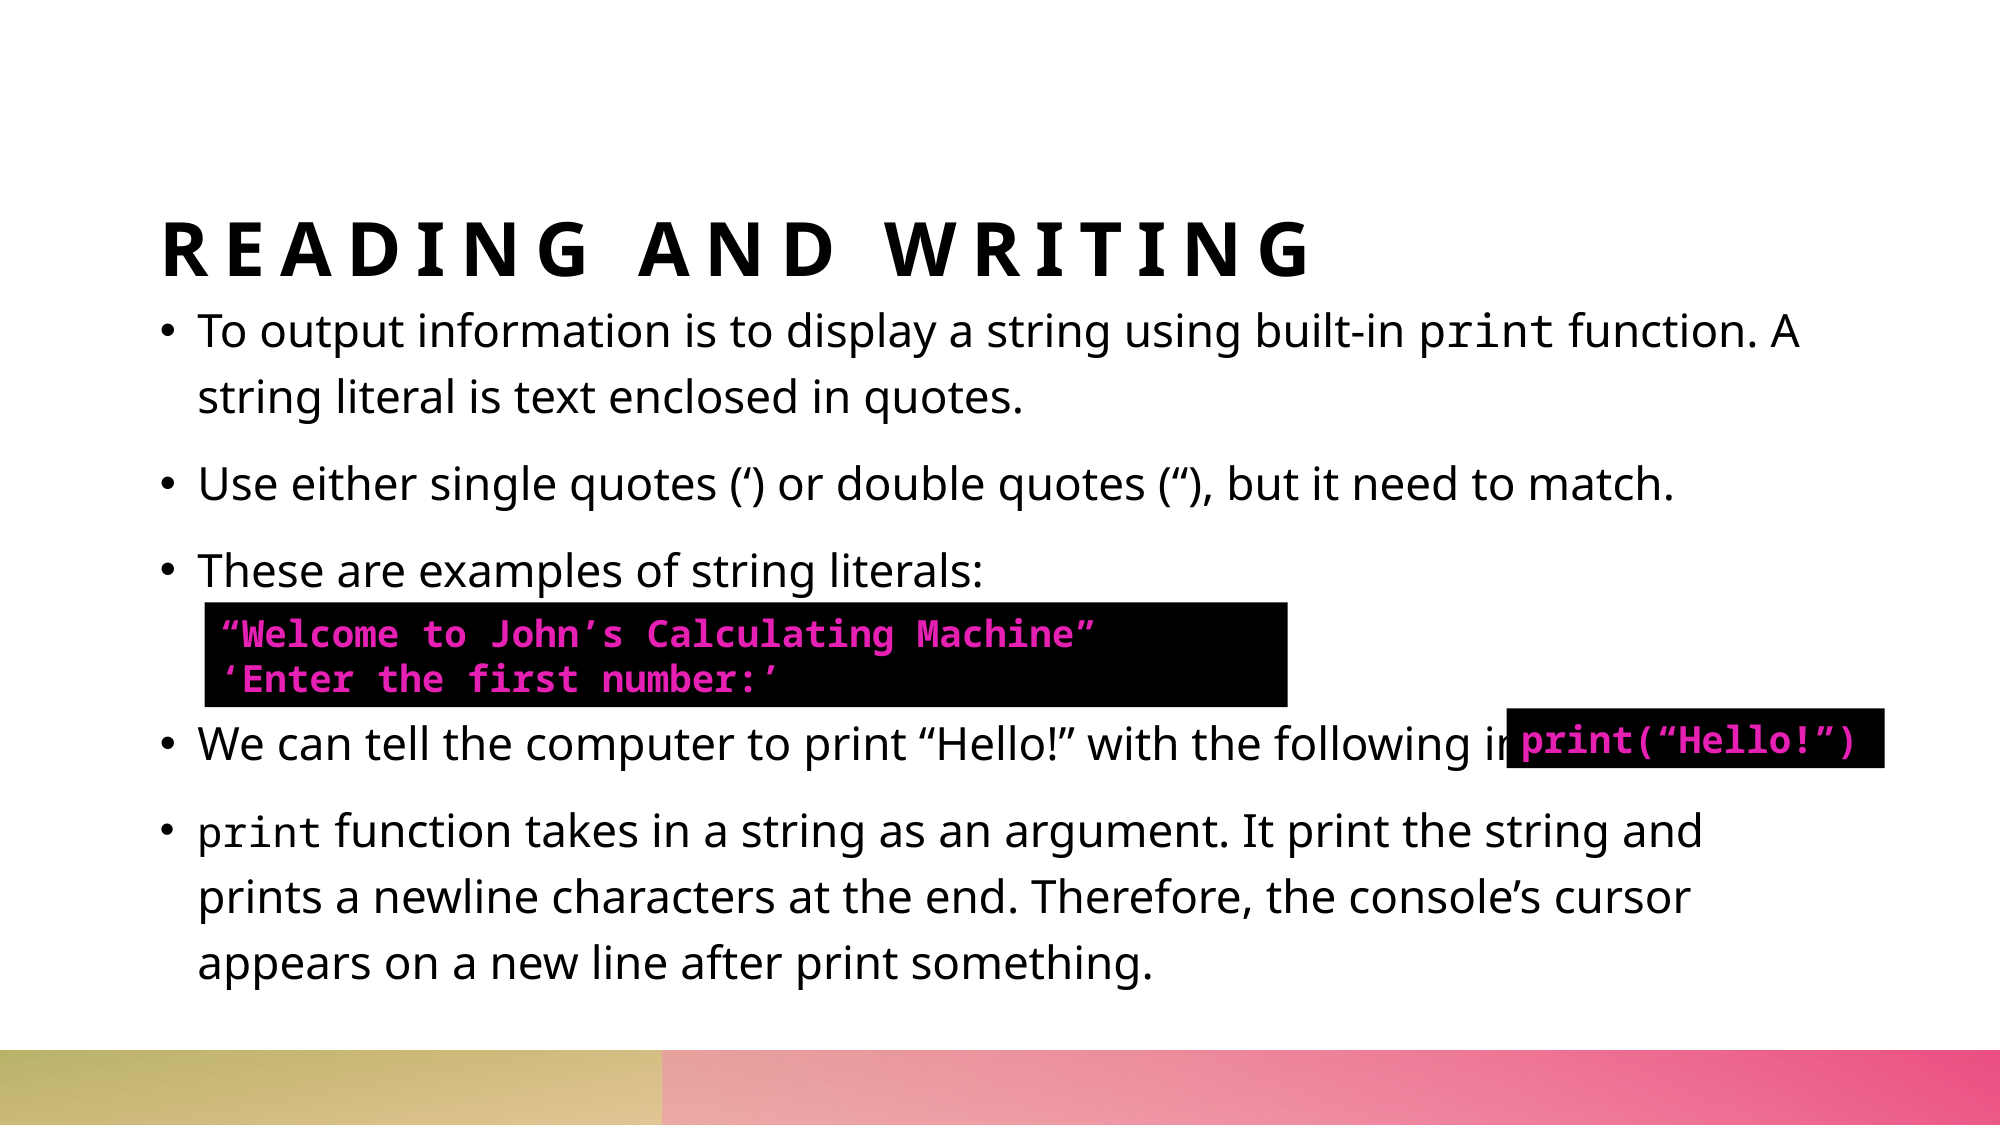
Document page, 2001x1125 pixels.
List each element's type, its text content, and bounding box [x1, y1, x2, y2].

title Reading and writing [159, 88, 1840, 291]
list To output information is to display a string using built-in print function. A string literal is text enclosed in quotes. Use either single quotes (‘) or double quotes (“), but it need to match. These are examples of string literals: We can tell the computer to print “Hello!” with the following instruction: print function takes in a string as an argument. It print the string and prints a newline characters at the end. Therefore, the console’s cursor appears on a new line after print something. [159, 291, 1840, 1020]
text_box “Welcome to John’s Calculating Machine” ‘Enter the first number:’ [204, 602, 1288, 708]
text_box print(“Hello!”) [1506, 708, 1885, 769]
